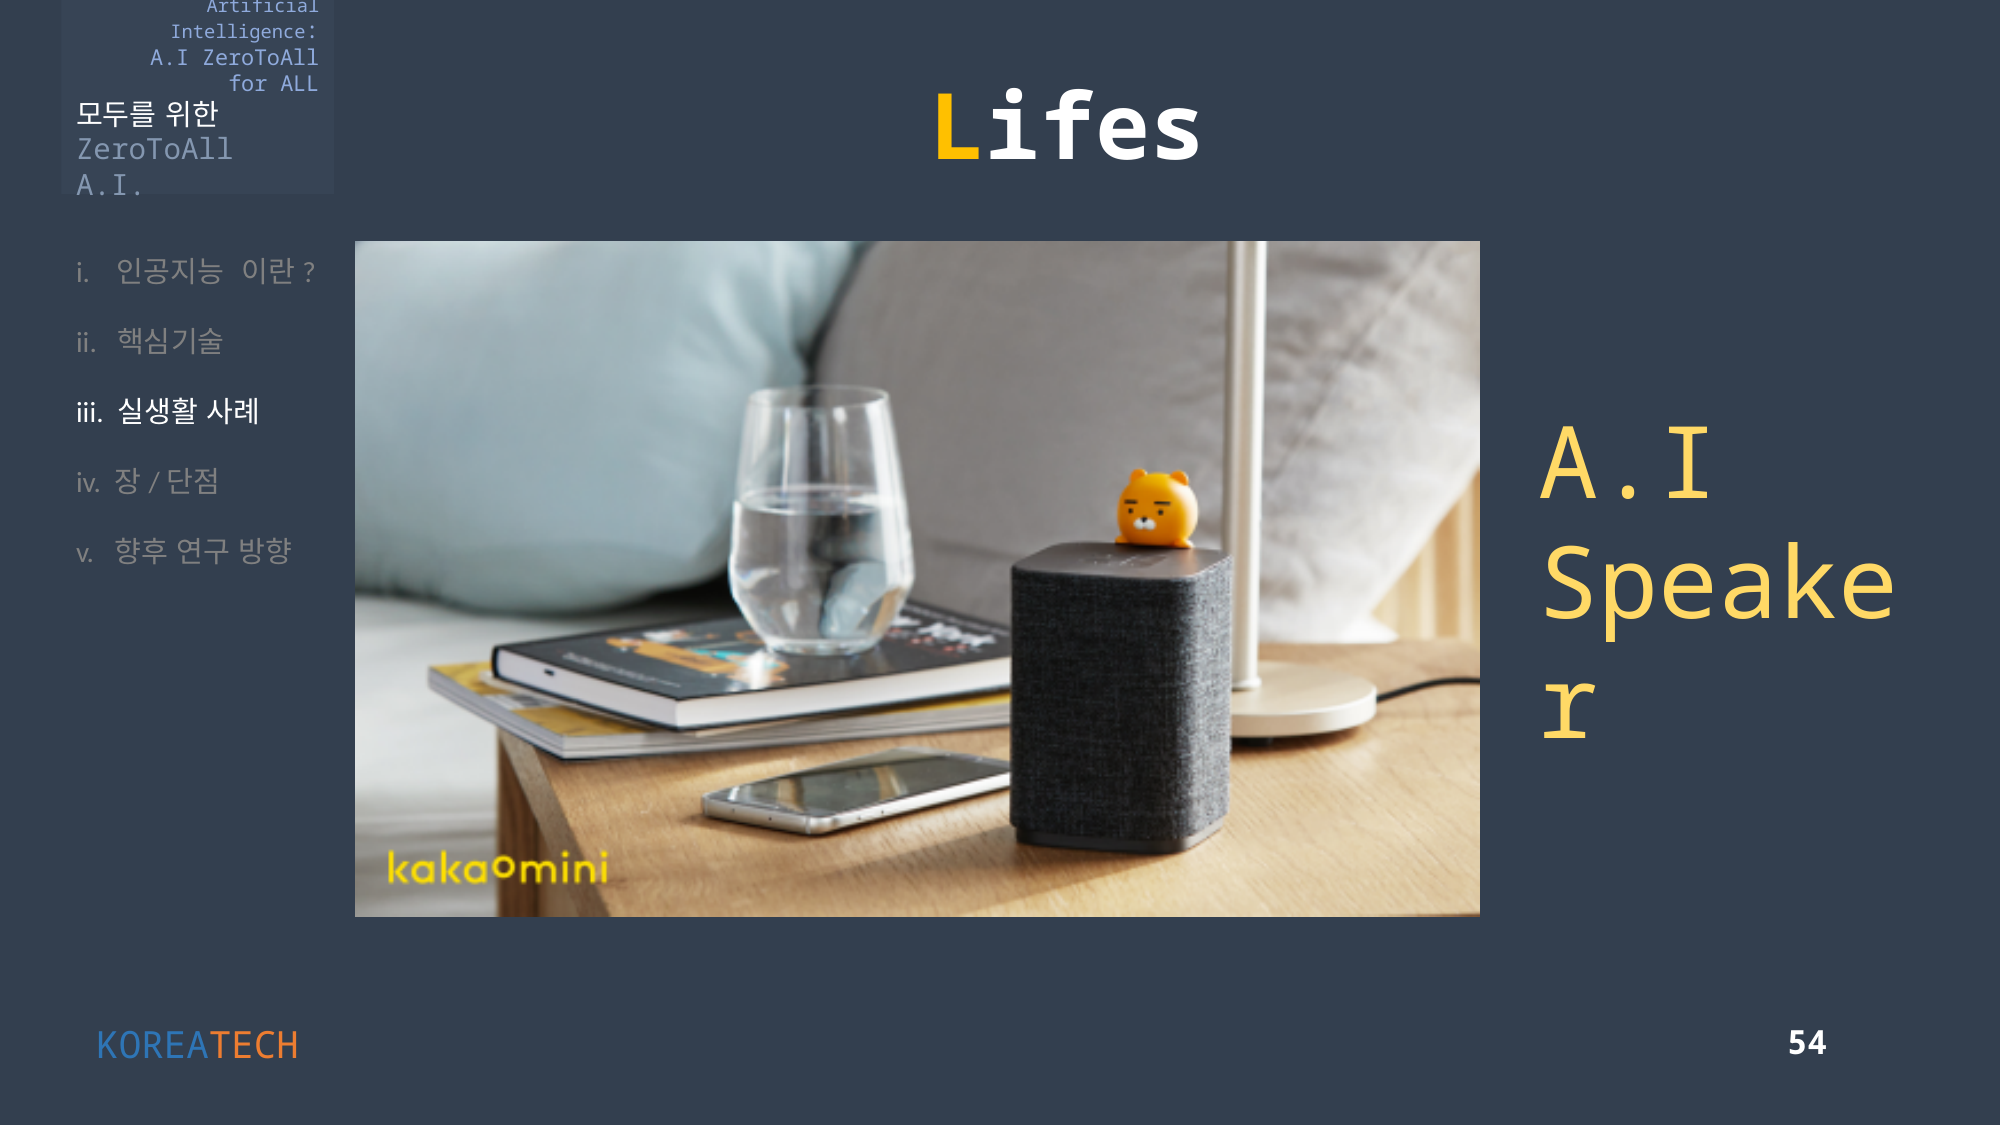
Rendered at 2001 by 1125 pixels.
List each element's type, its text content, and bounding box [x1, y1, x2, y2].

text_box i. 인공지능 이란? ii. 핵심기술 iii. 실생활 사례 iv. 장/단점 v. 향후 연구 방향 [60, 222, 335, 599]
text_box Lifes [805, 52, 1331, 195]
text_box A.I Speaker [1522, 471, 1950, 686]
picture [355, 241, 1480, 917]
text_box KOREATECH [81, 1013, 314, 1074]
text_box Artificial Intelligence: A.I ZeroToAll for ALL 모두를 위한 ZeroToAll A.I. [60, 0, 335, 195]
slide_number 54 [1412, 1013, 1863, 1074]
